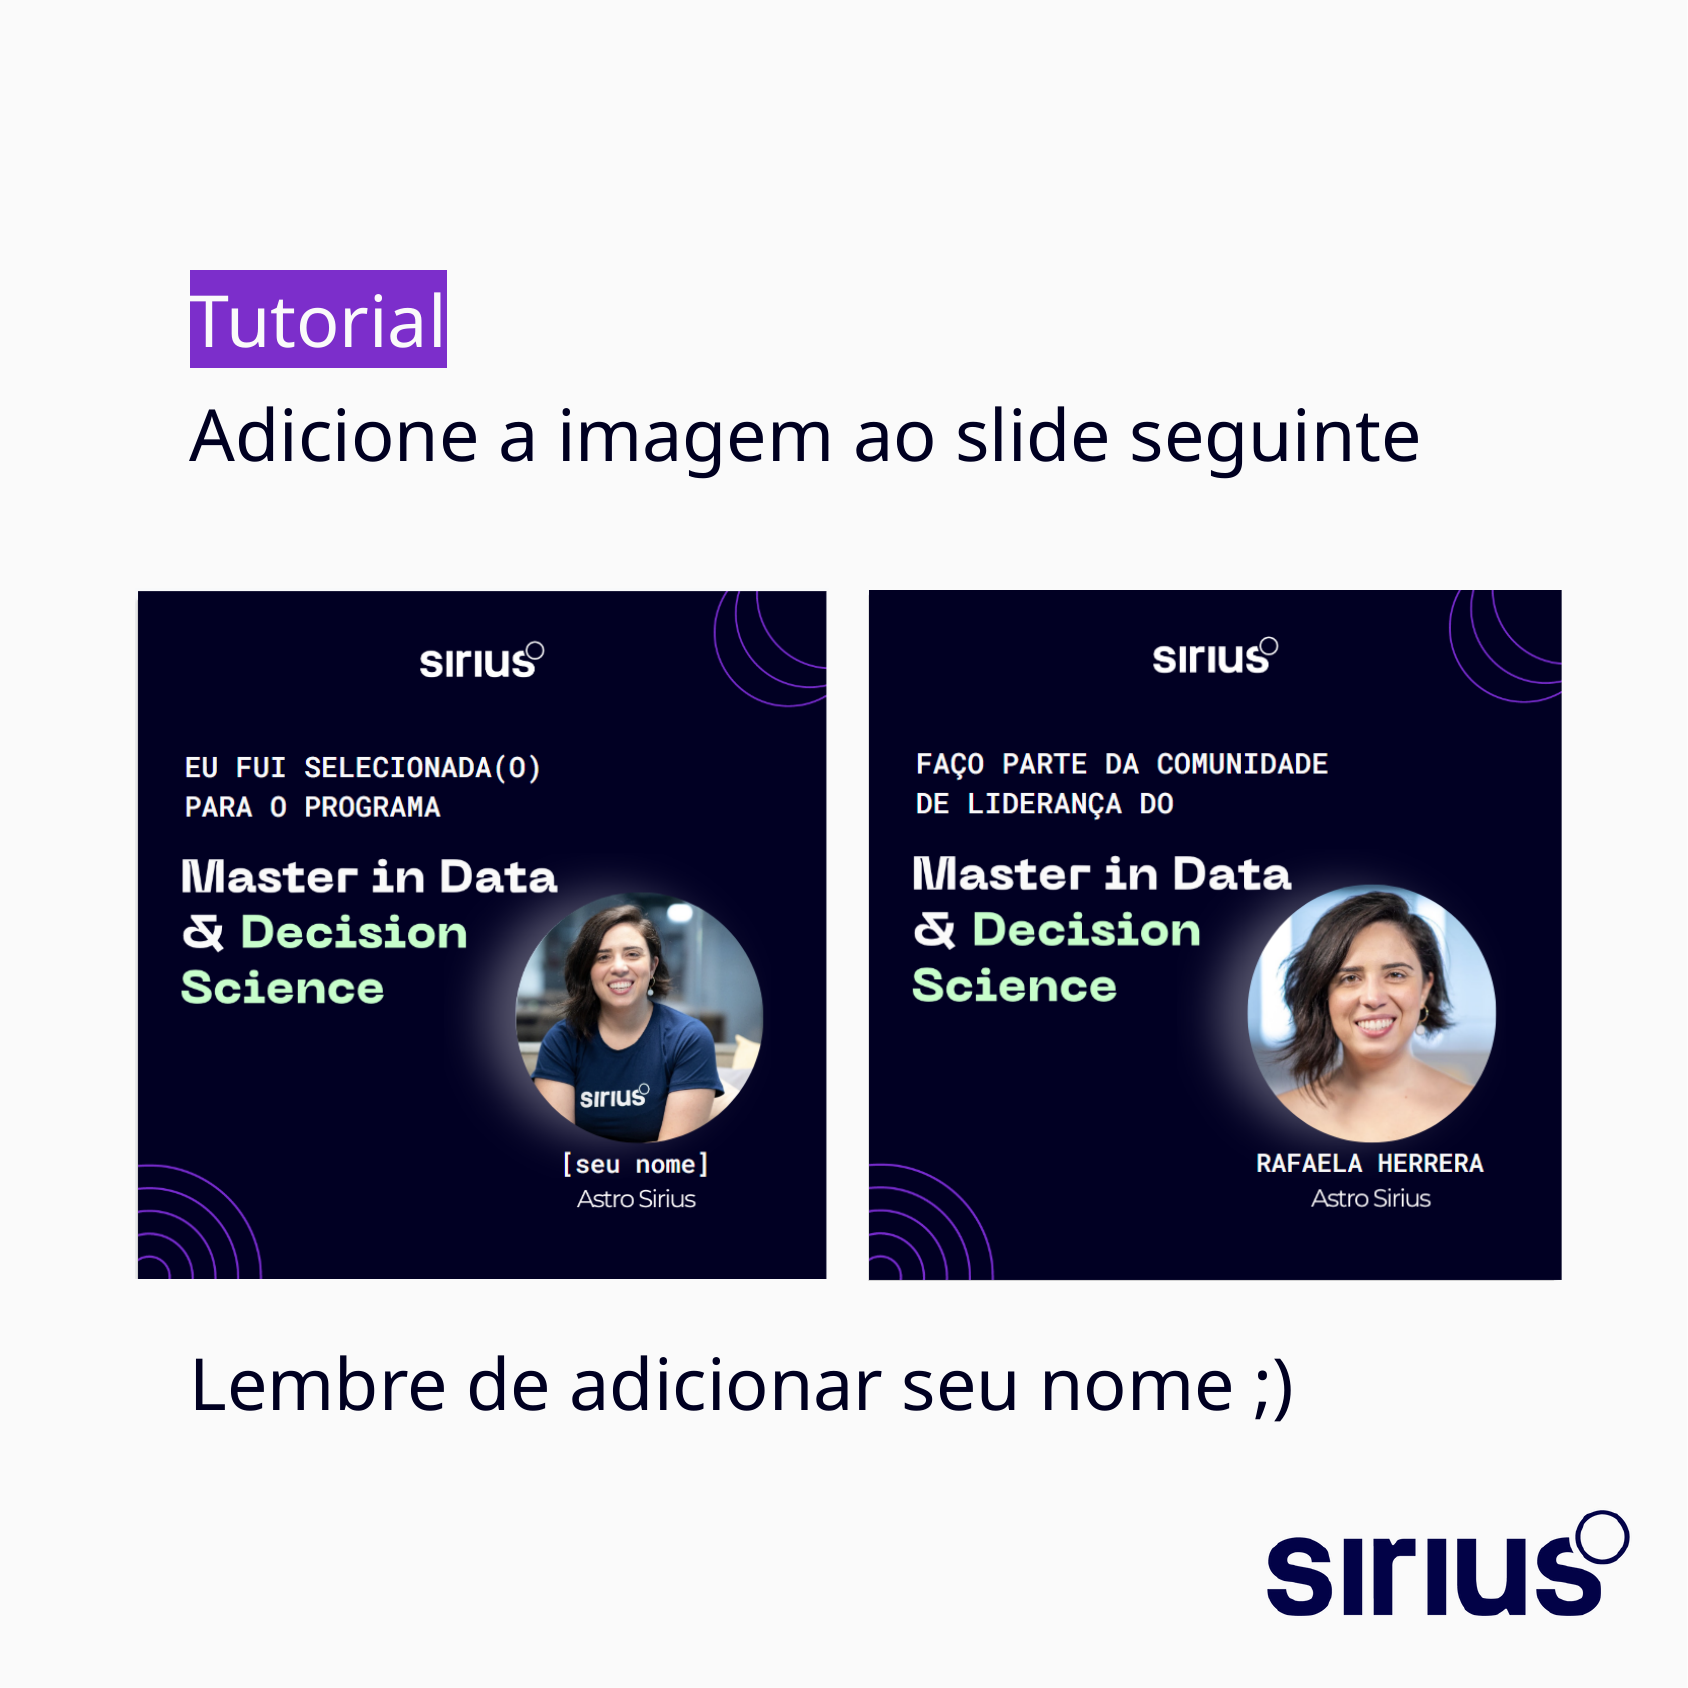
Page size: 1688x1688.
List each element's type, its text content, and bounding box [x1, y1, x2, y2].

title Tutorial [189, 275, 1498, 558]
picture [1244, 1497, 1652, 1632]
title Adicione a imagem ao slide seguinte [190, 389, 1498, 672]
picture [868, 590, 1562, 1282]
picture [134, 588, 829, 1280]
title Lembre de adicionar seu nome ;) [190, 1338, 1498, 1621]
